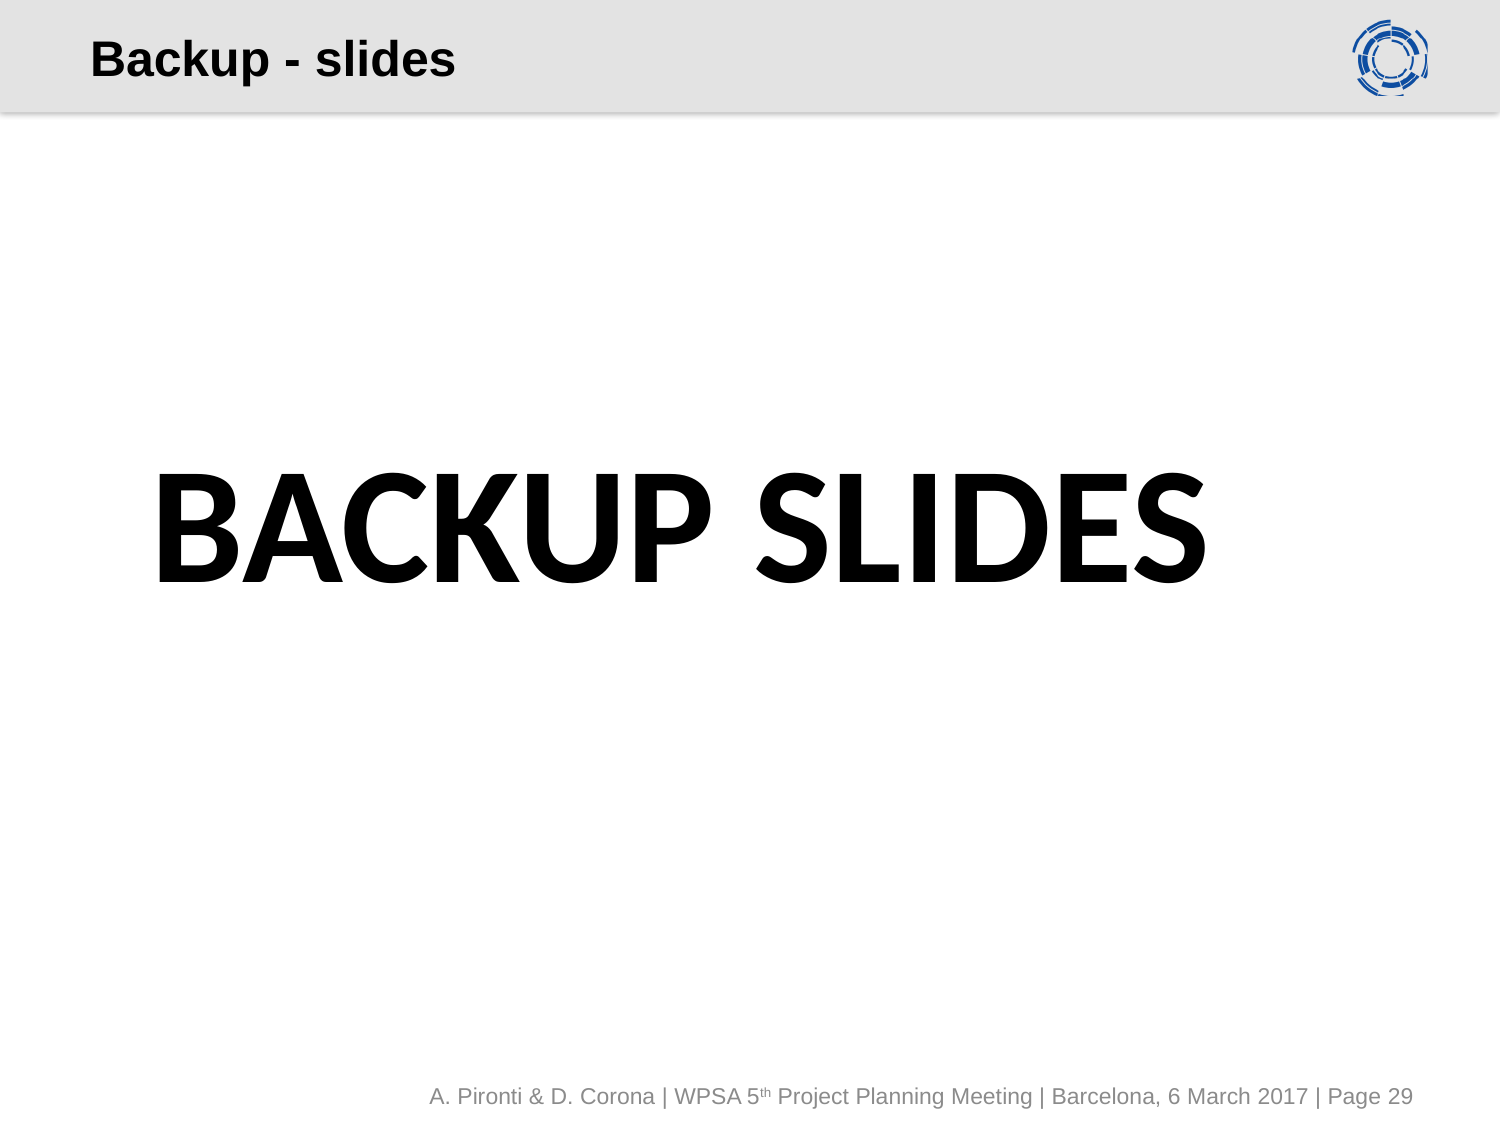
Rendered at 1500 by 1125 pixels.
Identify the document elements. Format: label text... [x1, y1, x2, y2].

text_box BACKUP SLIDES [135, 408, 1353, 624]
footer A. Pironti & D. Corona | WPSA 5th Project Planning Meeting | Barcelona, 6 March 2017 | Page 29 [76, 1073, 1429, 1118]
title Backup - slides [75, 0, 998, 130]
